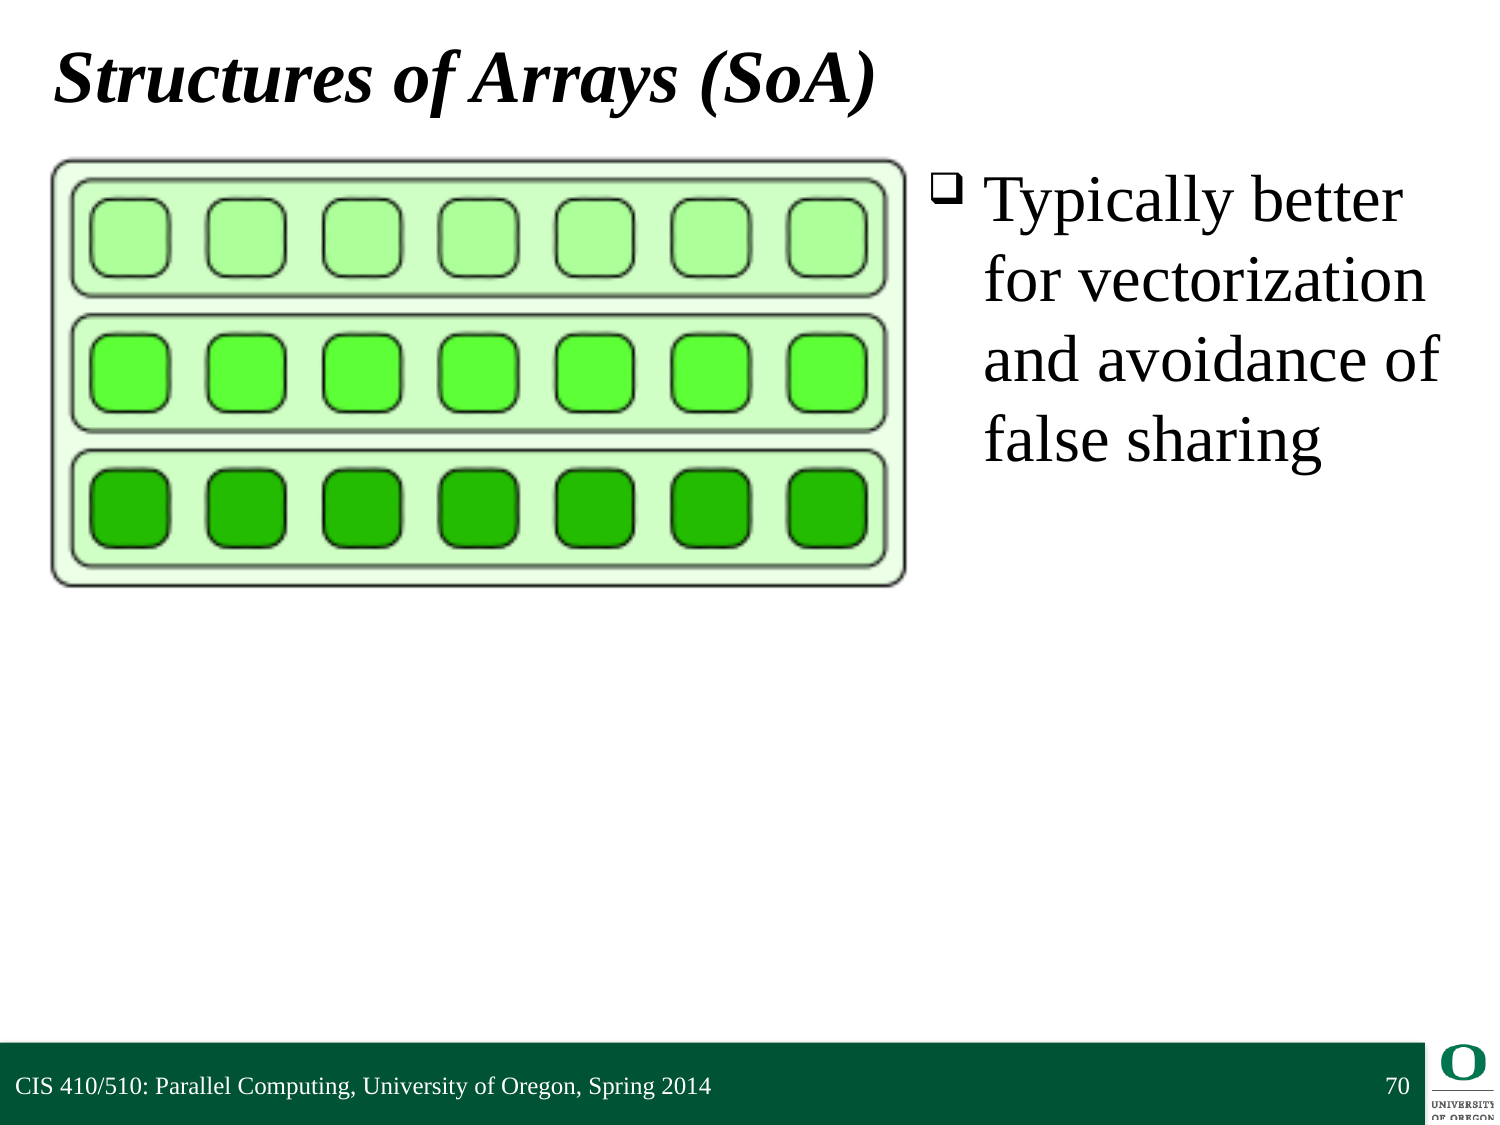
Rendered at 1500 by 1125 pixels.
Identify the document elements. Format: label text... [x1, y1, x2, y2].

list Typically better for vectorization and avoidance of false sharing [912, 147, 1500, 1046]
title Structures of Arrays (SoA) [39, 0, 1500, 145]
picture [37, 149, 913, 598]
footer CIS 410/510: Parallel Computing, University of Oregon, Spring 2014 [0, 1044, 988, 1125]
slide_number 70 [1074, 1044, 1425, 1125]
